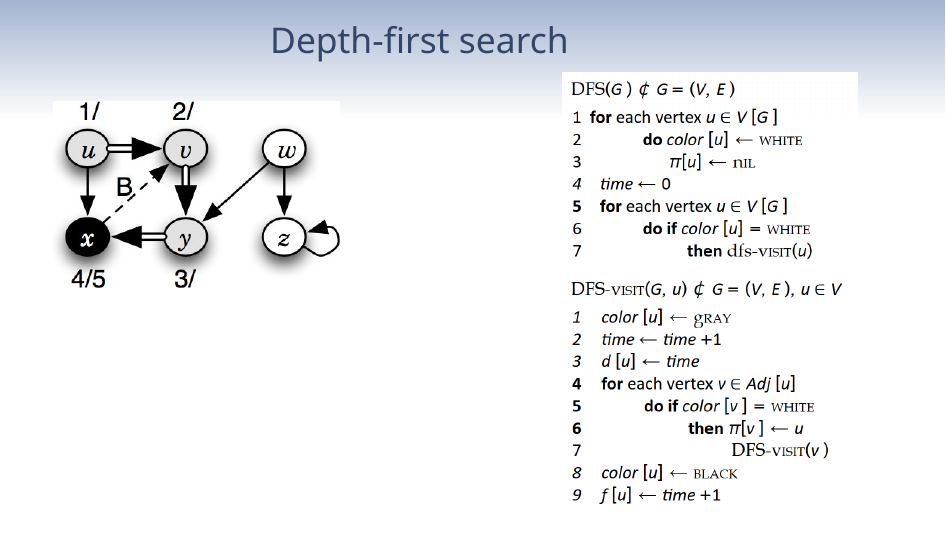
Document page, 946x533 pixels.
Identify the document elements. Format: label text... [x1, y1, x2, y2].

picture [0, 0, 945, 510]
text_box Depth-first search [267, 16, 608, 61]
